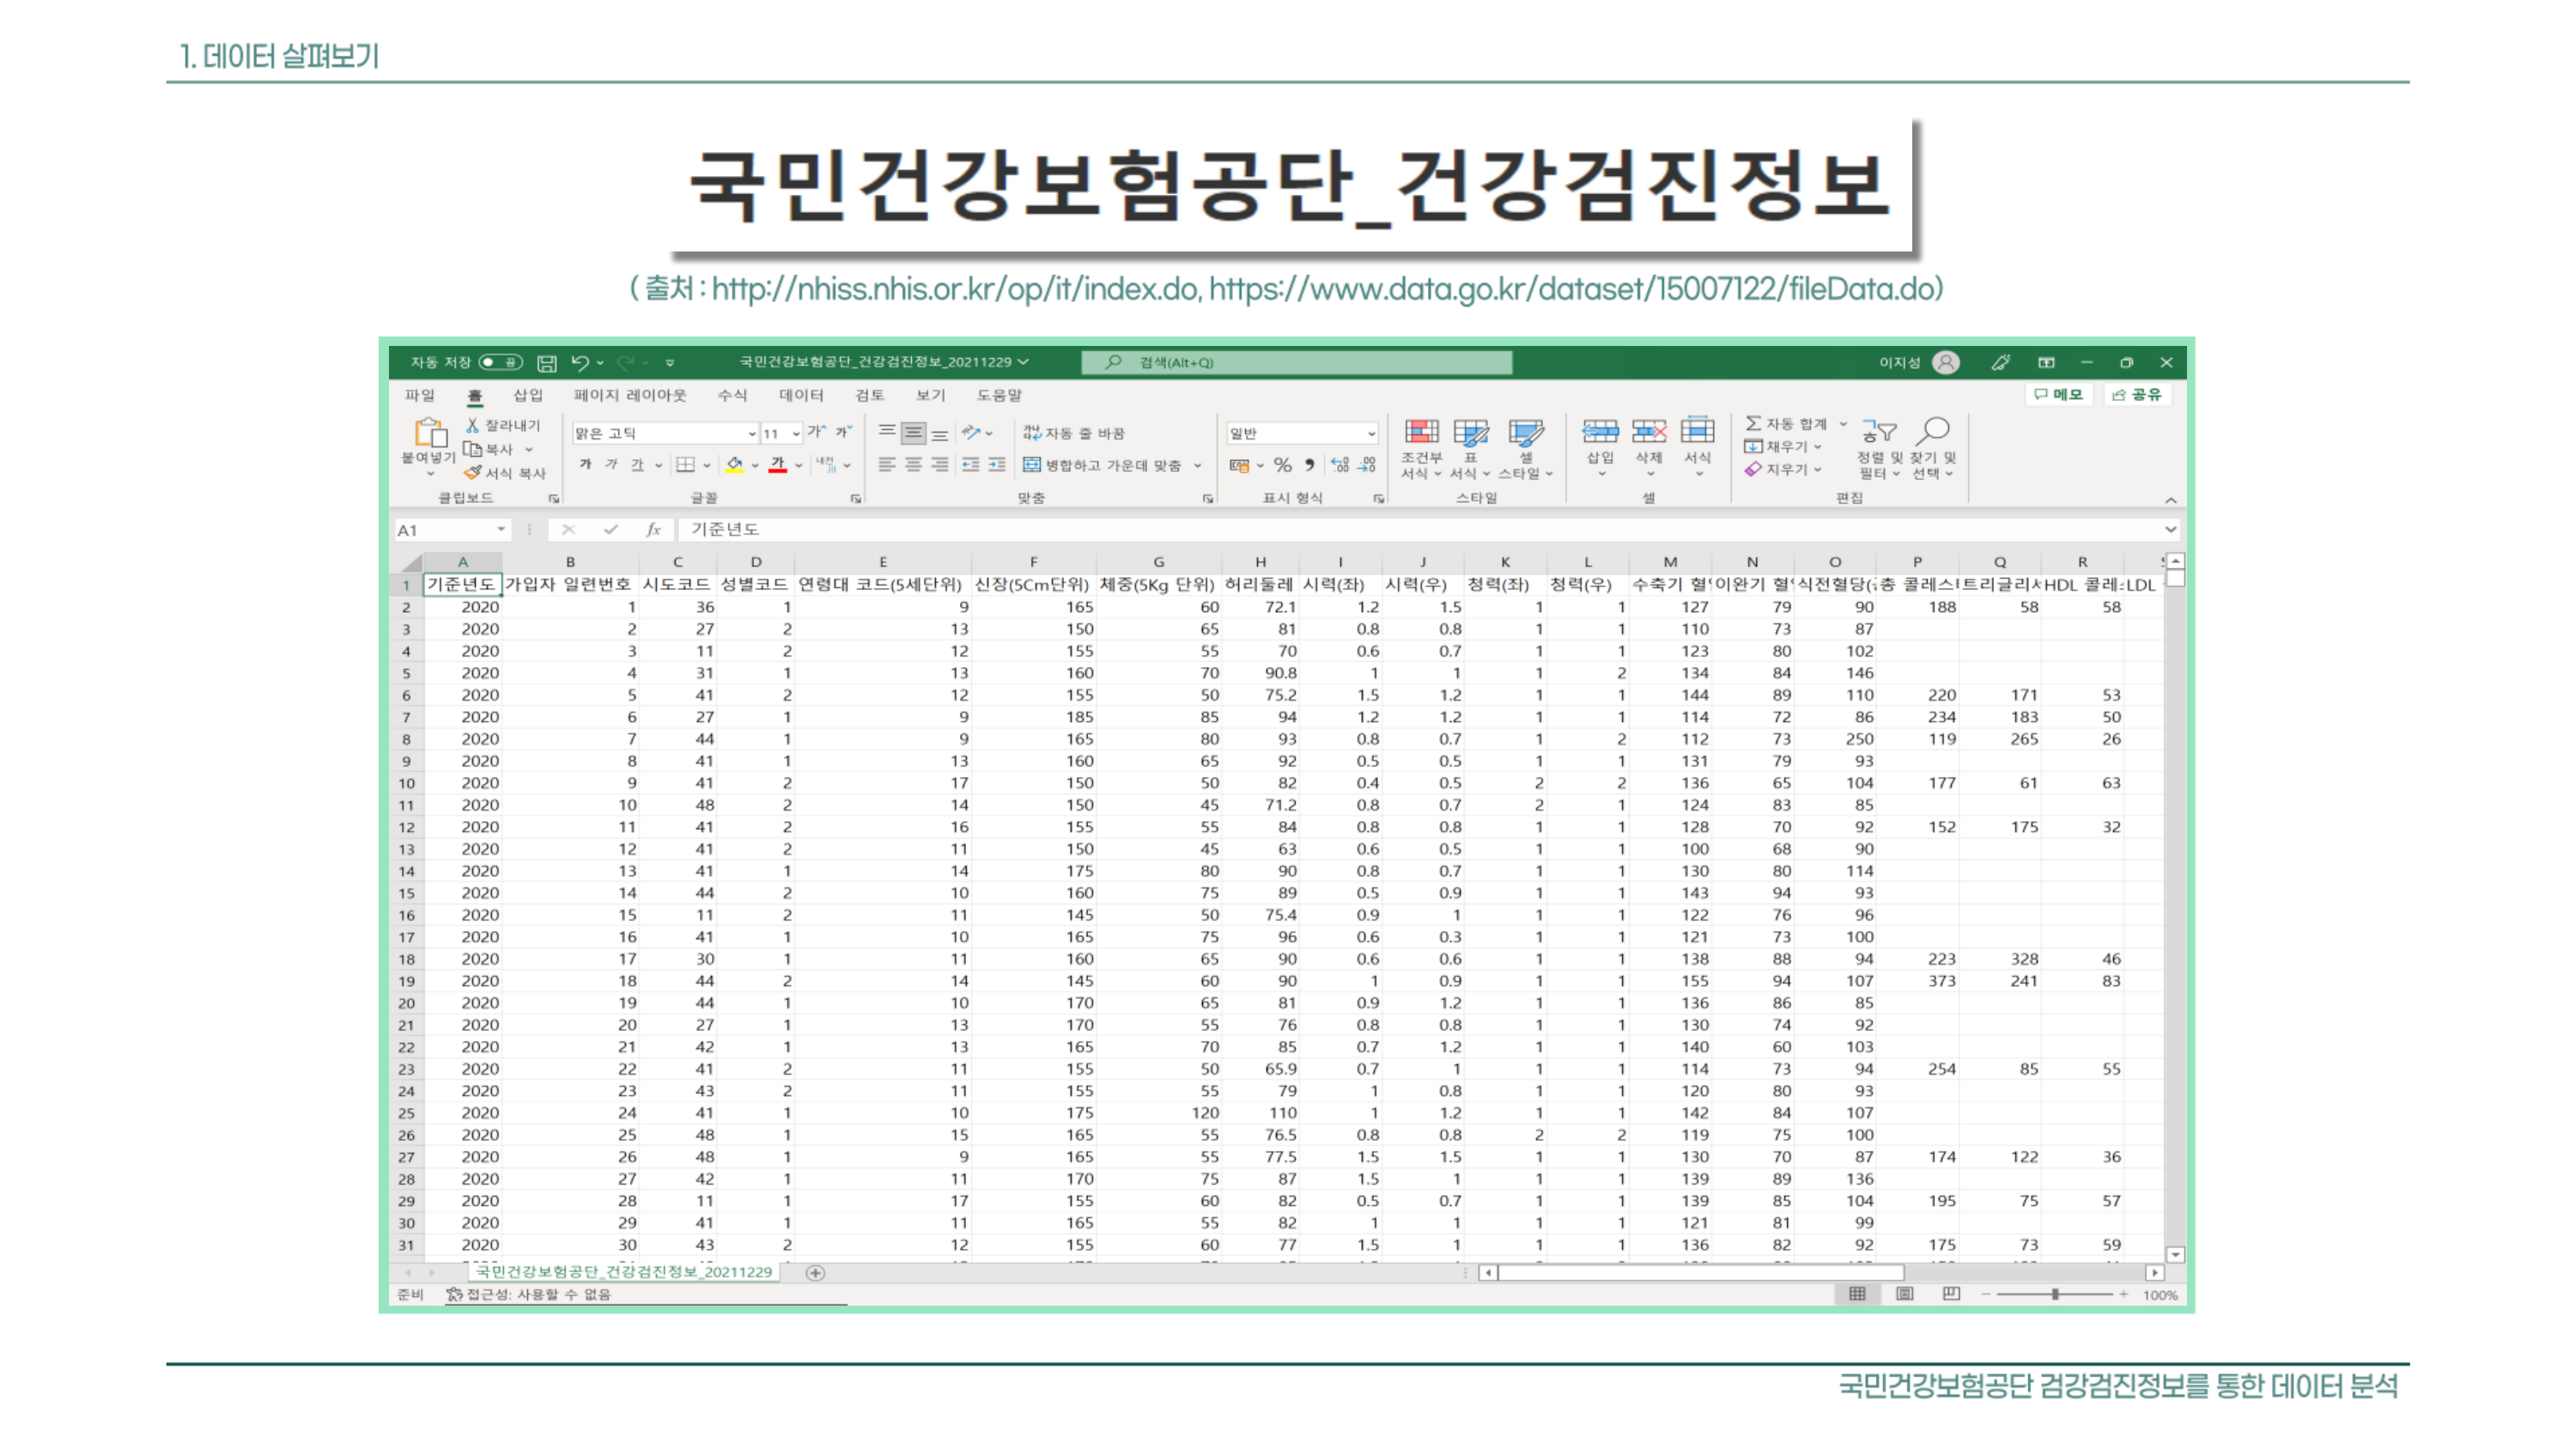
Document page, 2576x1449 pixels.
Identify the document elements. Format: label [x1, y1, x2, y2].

text_box [664, 112, 1912, 252]
text_box [396, 76, 2410, 88]
text_box [166, 1358, 2410, 1370]
picture [1826, 1365, 2412, 1420]
picture [49, 34, 2544, 330]
text_box [379, 336, 2196, 1315]
